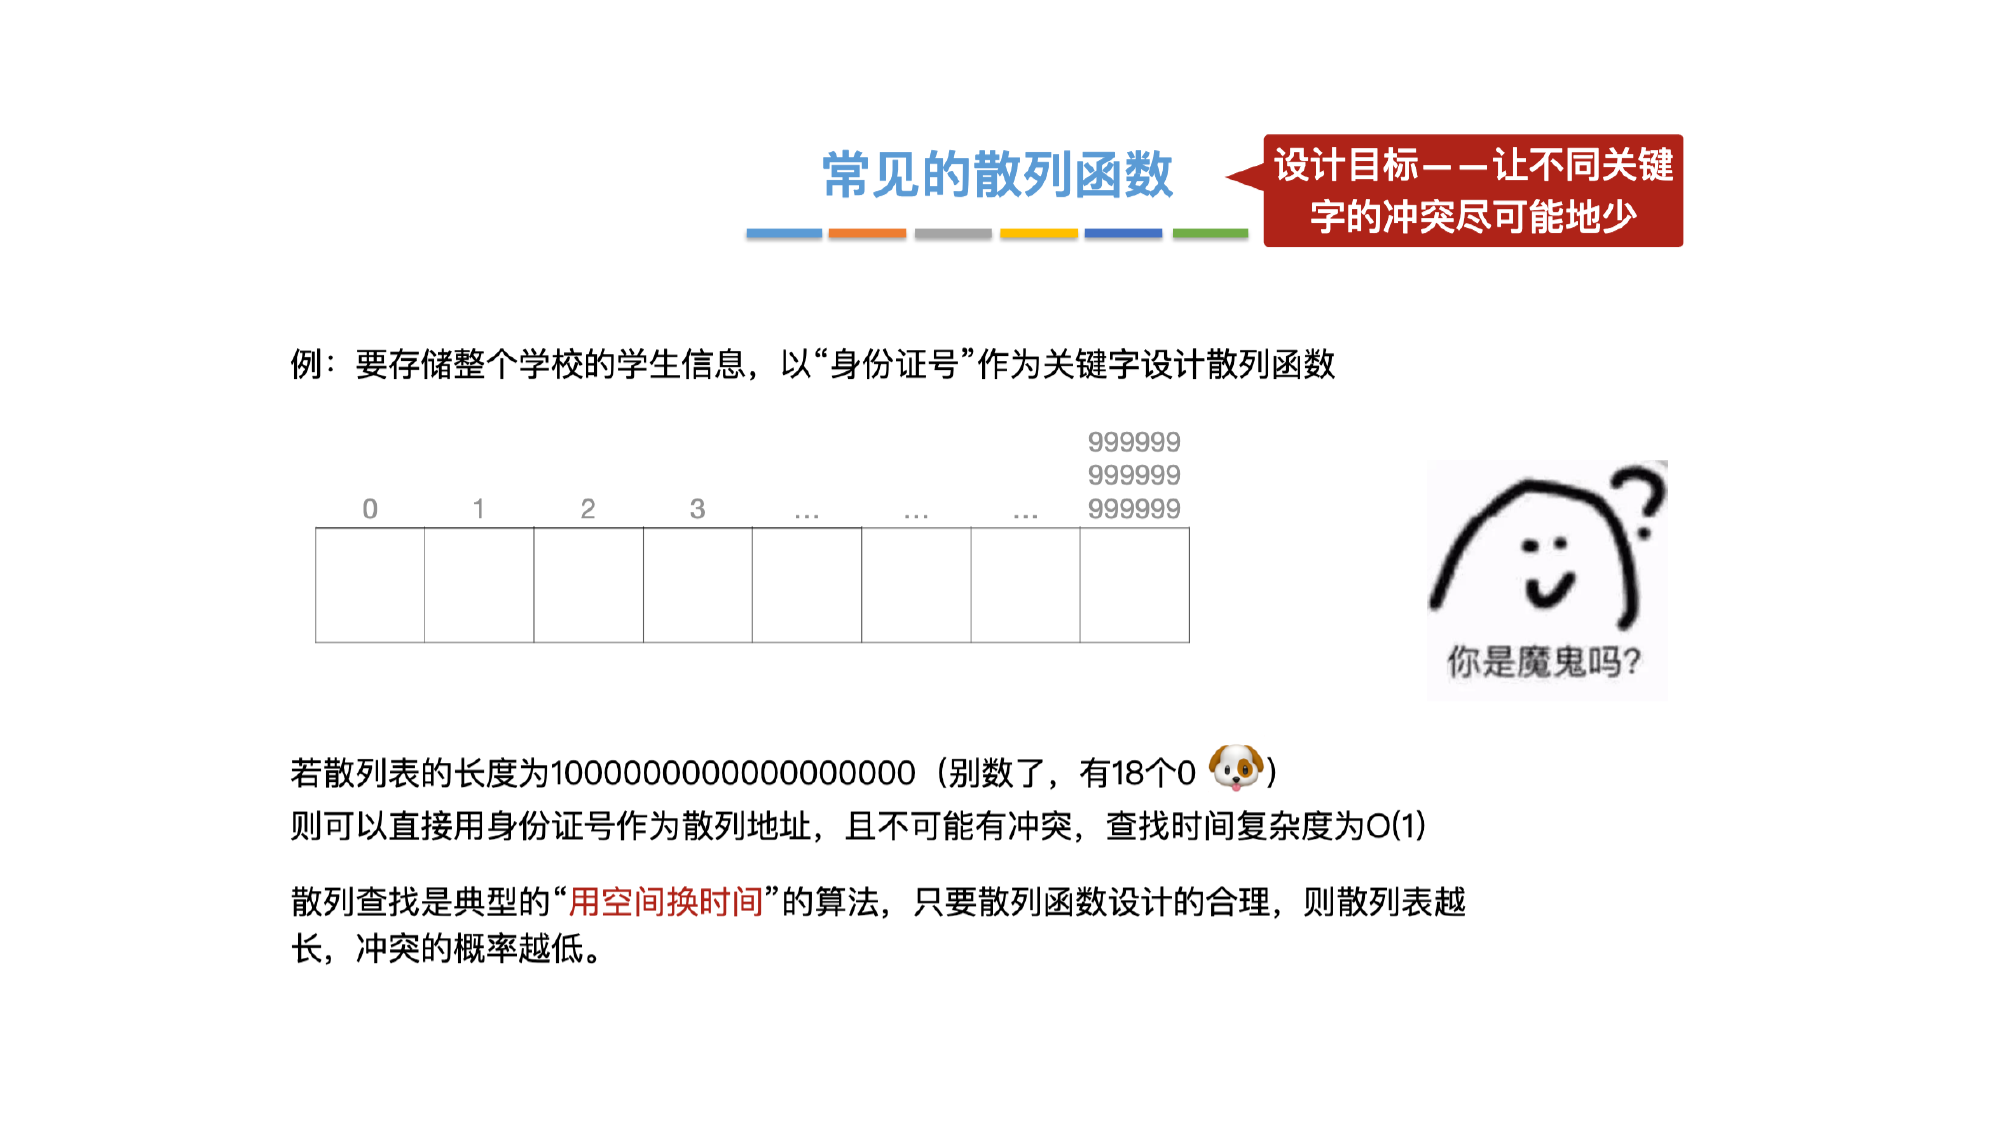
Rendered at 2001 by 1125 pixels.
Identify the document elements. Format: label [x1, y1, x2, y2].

picture [176, 104, 1824, 1020]
